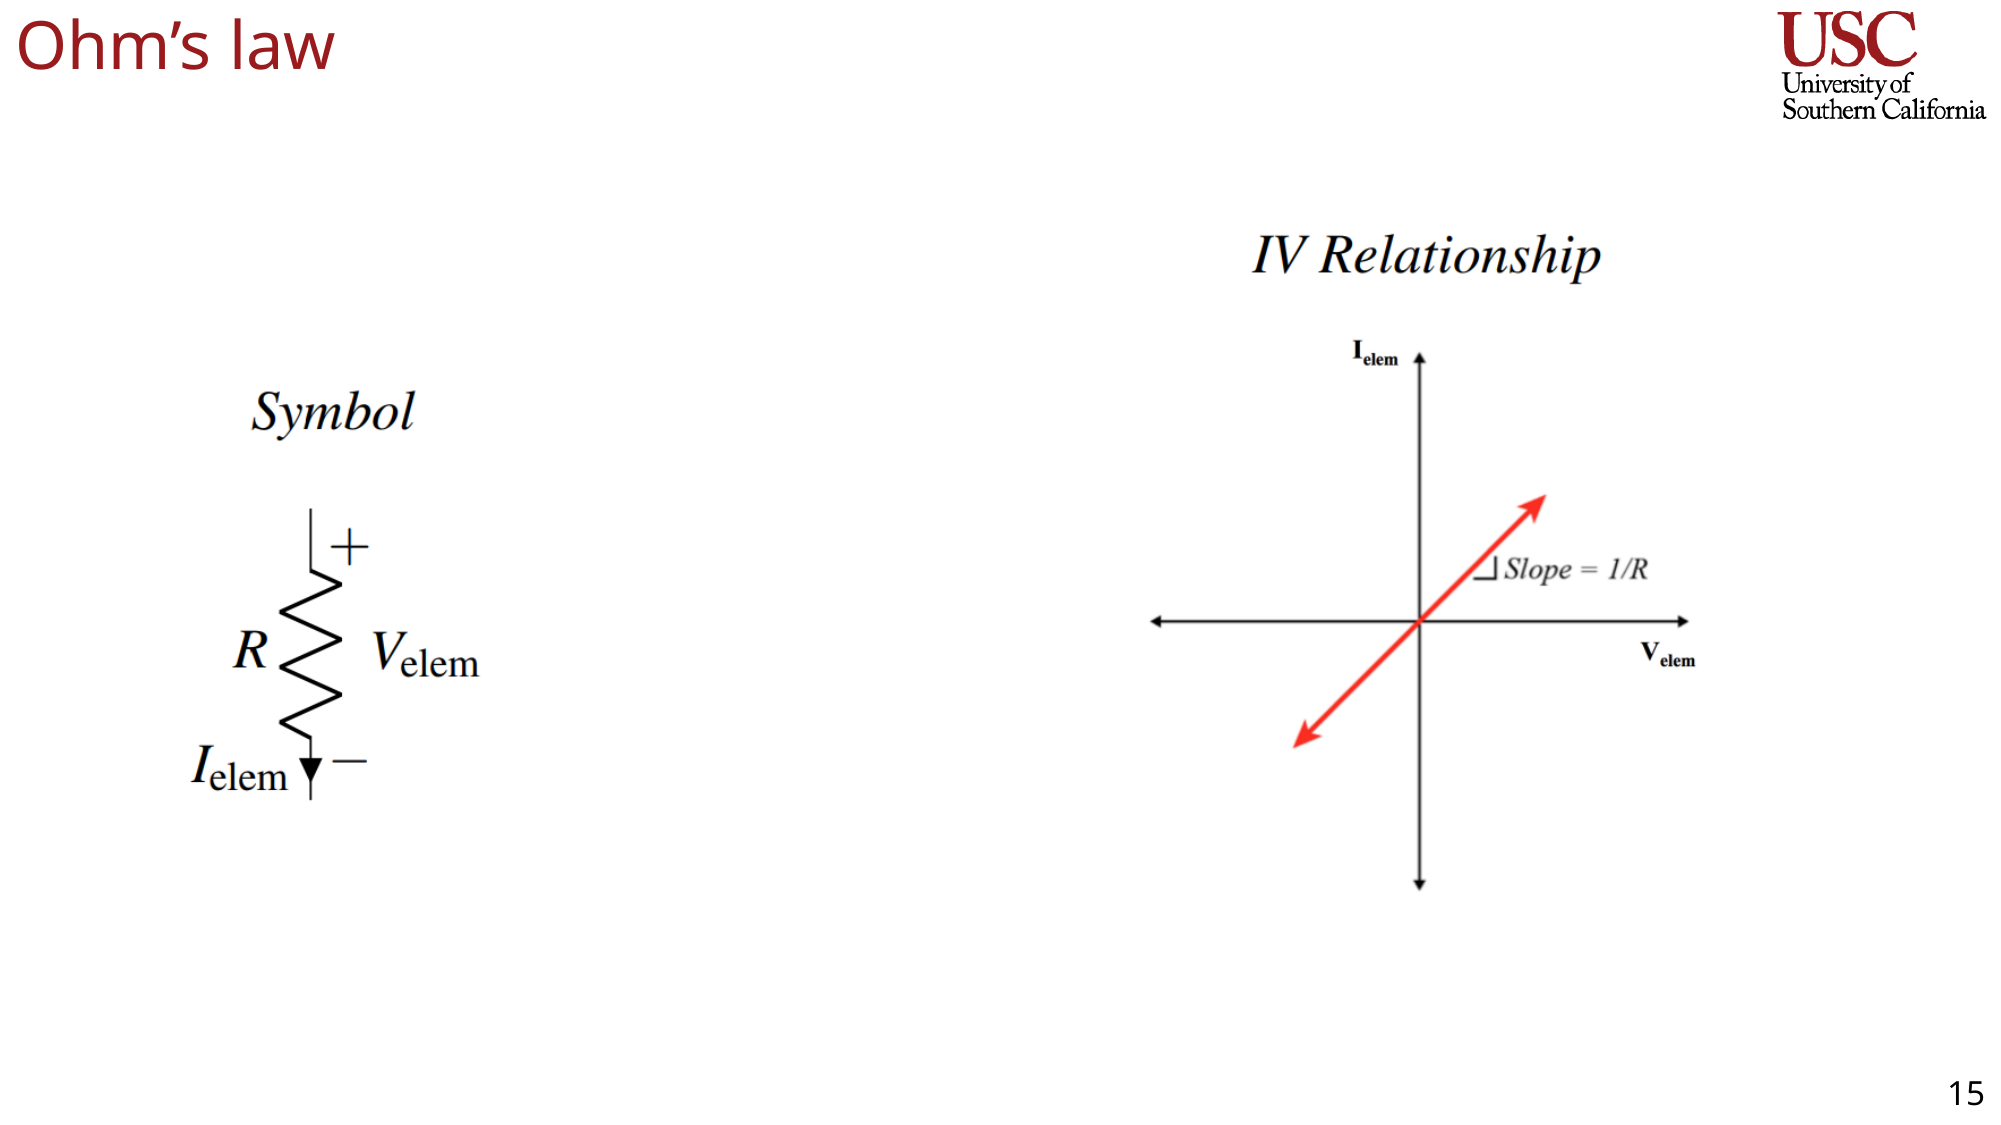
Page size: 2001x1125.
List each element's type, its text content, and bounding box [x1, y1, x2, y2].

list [153, 218, 1710, 907]
picture [1769, 0, 1992, 130]
title Ohm’s law [0, 0, 1725, 96]
slide_number 15 [1915, 1065, 2000, 1125]
